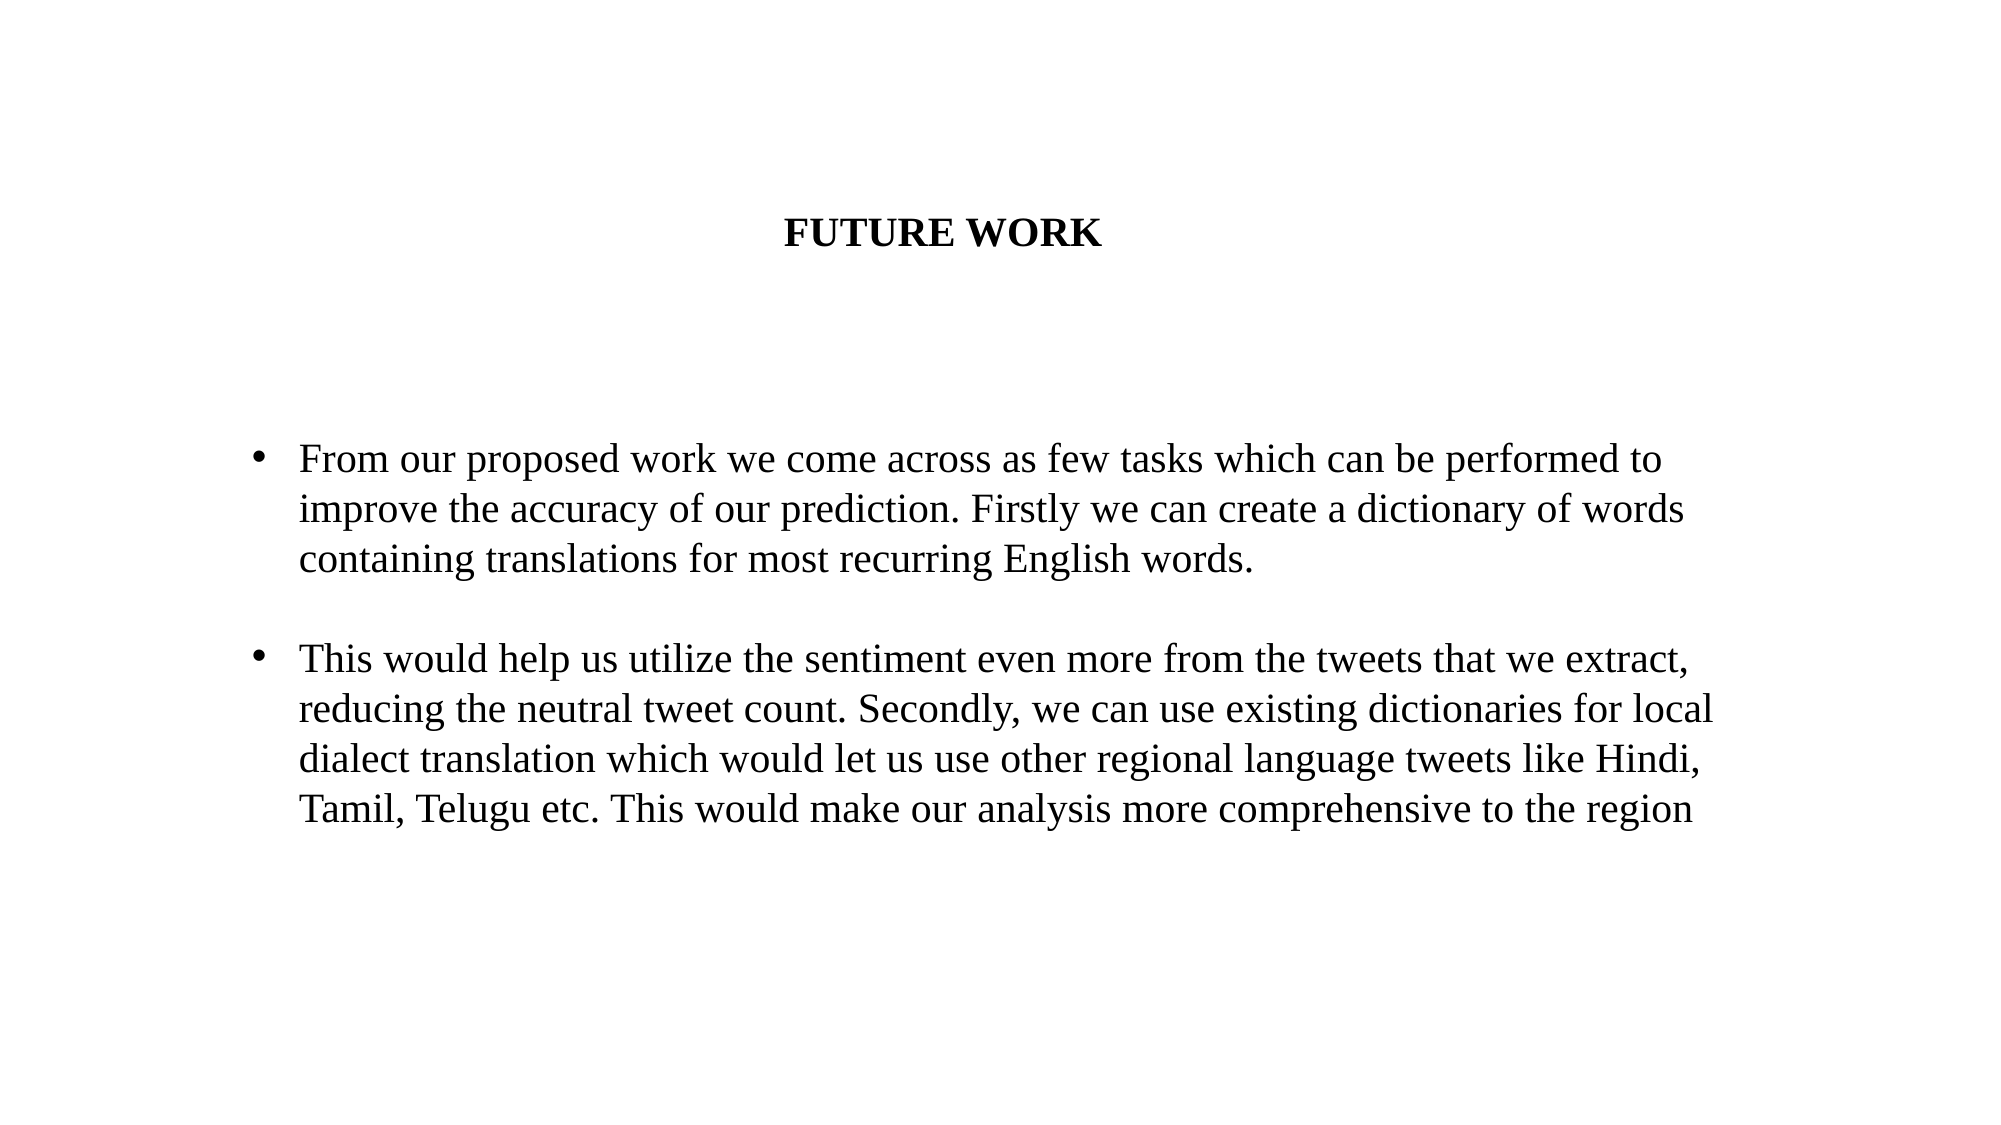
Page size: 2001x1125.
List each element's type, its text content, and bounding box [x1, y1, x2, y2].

text_box FUTURE WORK [448, 197, 1449, 262]
text_box From our proposed work we come across as few tasks which can be performed to improve the accuracy of our prediction. Firstly we can create a dictionary of words containing translations for most recurring English words. This would help us utilize the sentiment even more from the tweets that we extract, reducing the neutral tweet count. Secondly, we can use existing dictionaries for local dialect translation which would let us use other regional language tweets like Hindi, Tamil, Telugu etc. This would make our analysis more comprehensive to the region [237, 423, 1763, 839]
